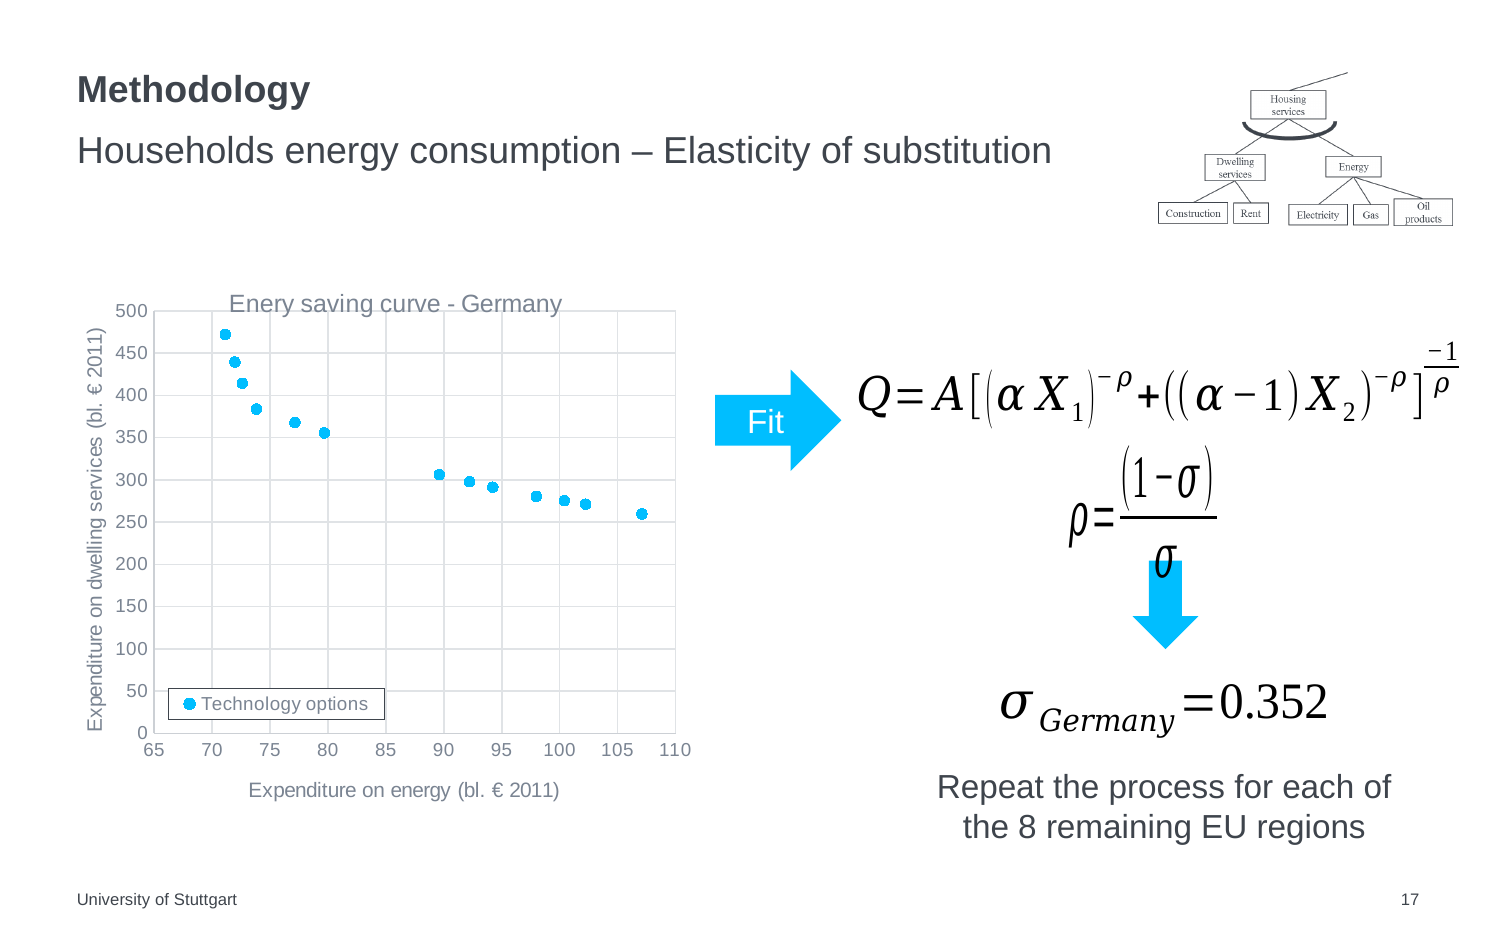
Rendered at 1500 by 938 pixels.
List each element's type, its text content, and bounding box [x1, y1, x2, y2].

list Households energy consumption – Elasticity of substitution [76, 117, 1158, 163]
footer University of Stuttgart [76, 888, 1072, 910]
text_box Repeat the process for each of the 8 remaining EU regions [895, 757, 1434, 853]
text_box [1130, 559, 1201, 651]
slide_number 17 [1400, 888, 1438, 910]
picture [1158, 72, 1453, 231]
chart [76, 263, 715, 819]
title Methodology [76, 64, 1424, 111]
text_box Fit [715, 367, 843, 474]
